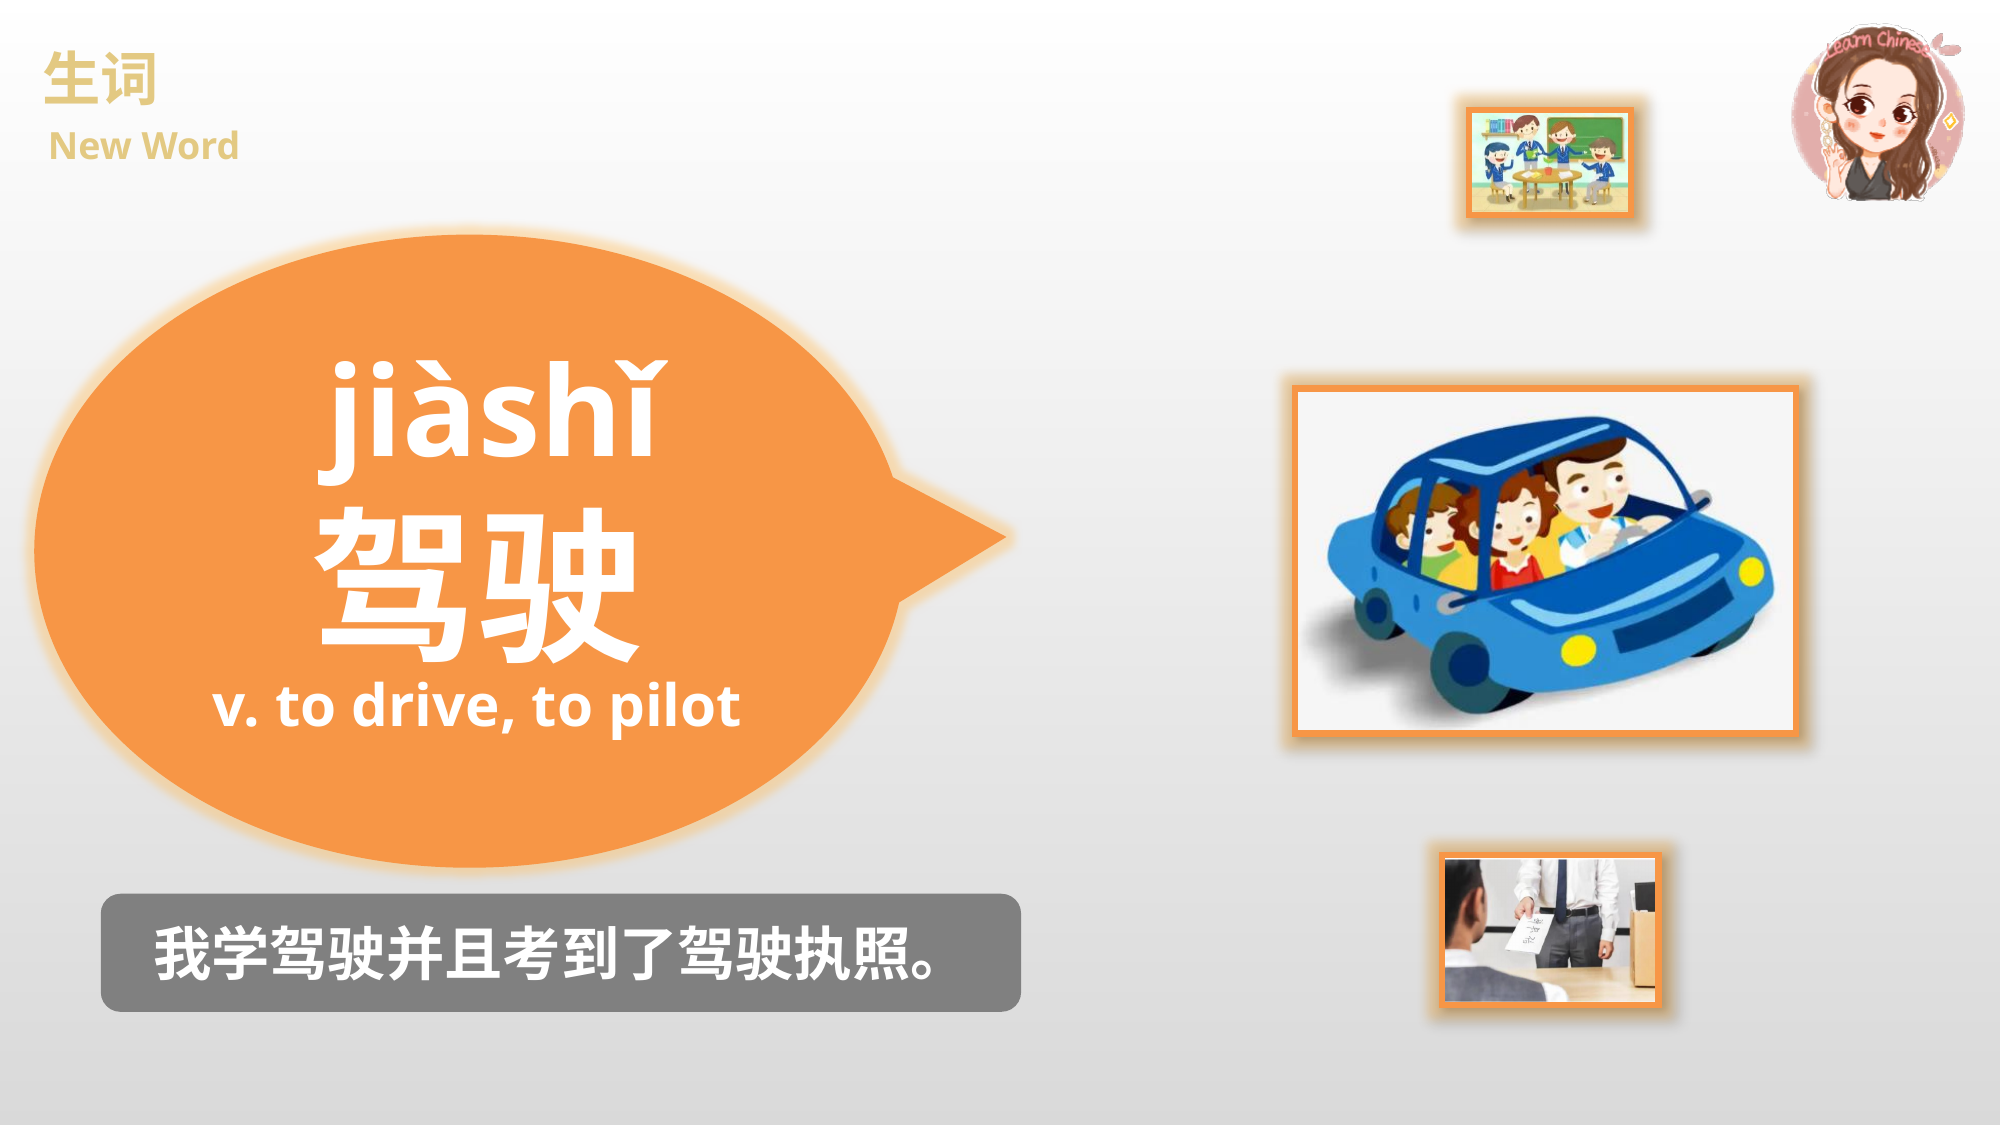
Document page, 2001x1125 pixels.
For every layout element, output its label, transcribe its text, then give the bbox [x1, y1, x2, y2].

picture [1472, 112, 1629, 212]
text_box 生词 [27, 35, 174, 120]
text_box New Word [33, 115, 256, 175]
picture [1758, 0, 1998, 240]
picture [1298, 391, 1793, 731]
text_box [27, 239, 928, 864]
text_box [100, 893, 1022, 1012]
picture [1444, 858, 1656, 1002]
